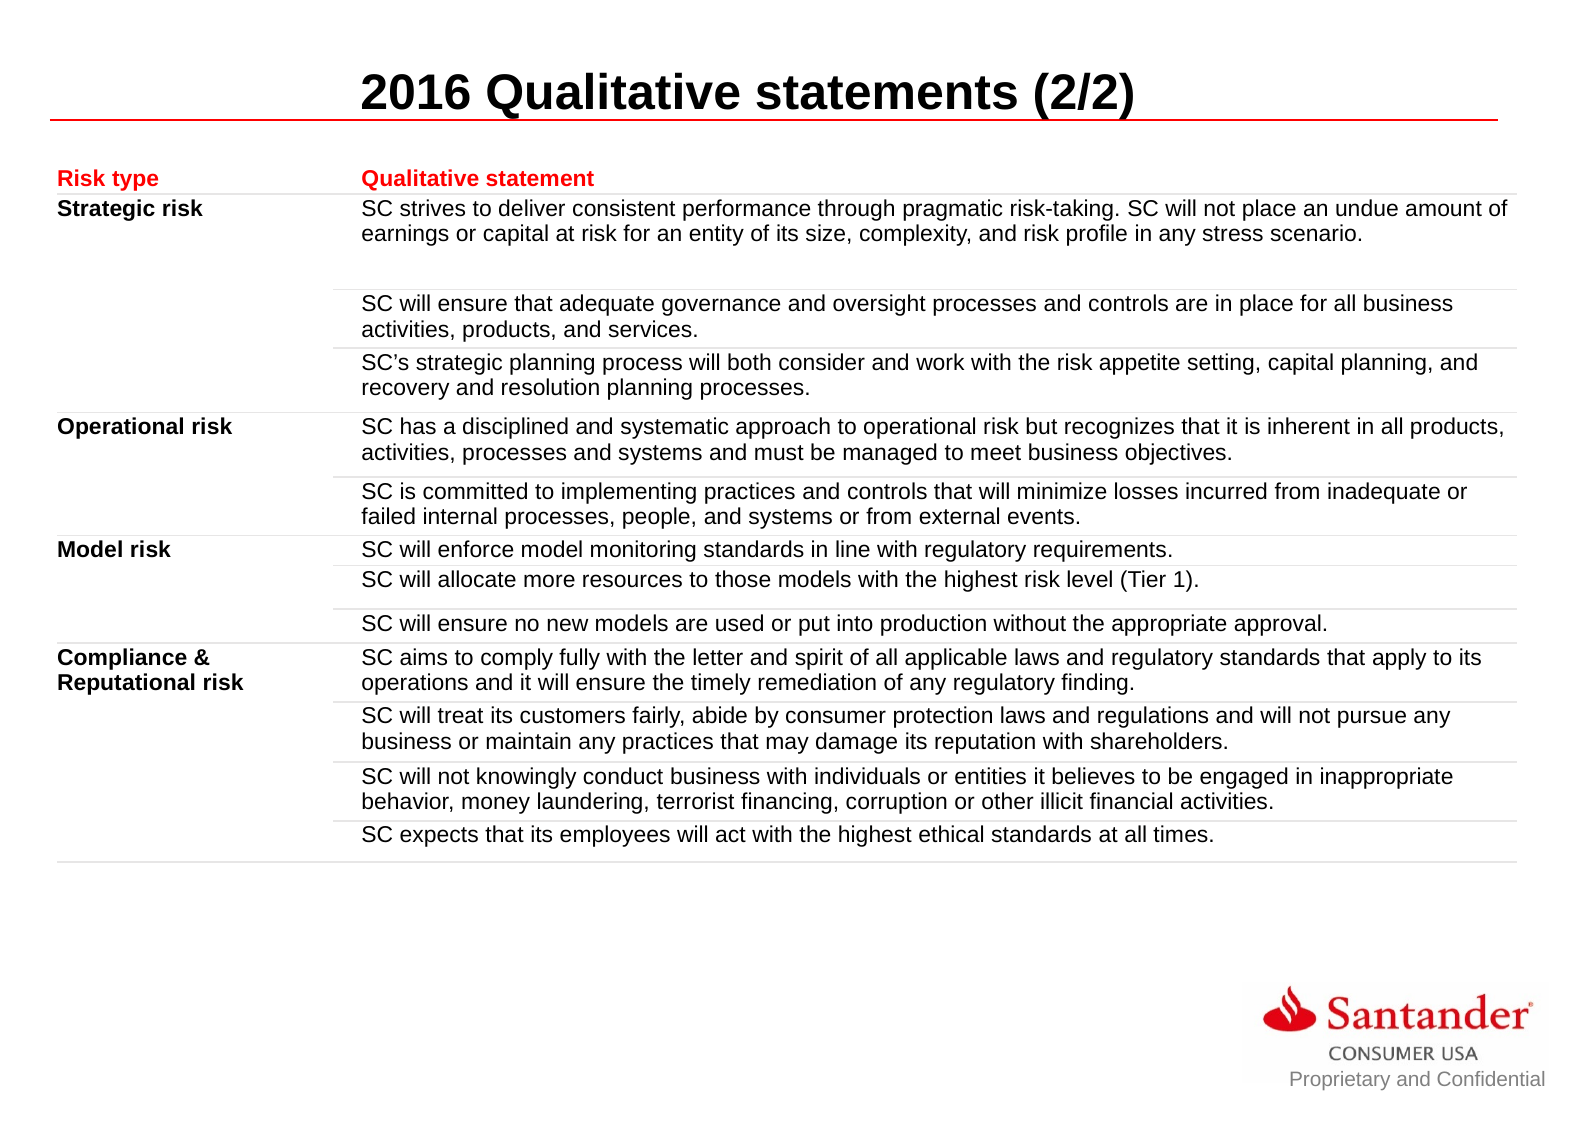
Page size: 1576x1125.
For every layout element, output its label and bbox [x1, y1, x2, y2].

table_header [57, 161, 1517, 193]
table_cell [57, 644, 1517, 861]
picture [1242, 982, 1549, 1050]
table_cell [57, 536, 1517, 642]
footer [1151, 1050, 1576, 1110]
table_cell [57, 413, 1517, 535]
table_cell [57, 195, 1517, 412]
list [37, 60, 1460, 132]
